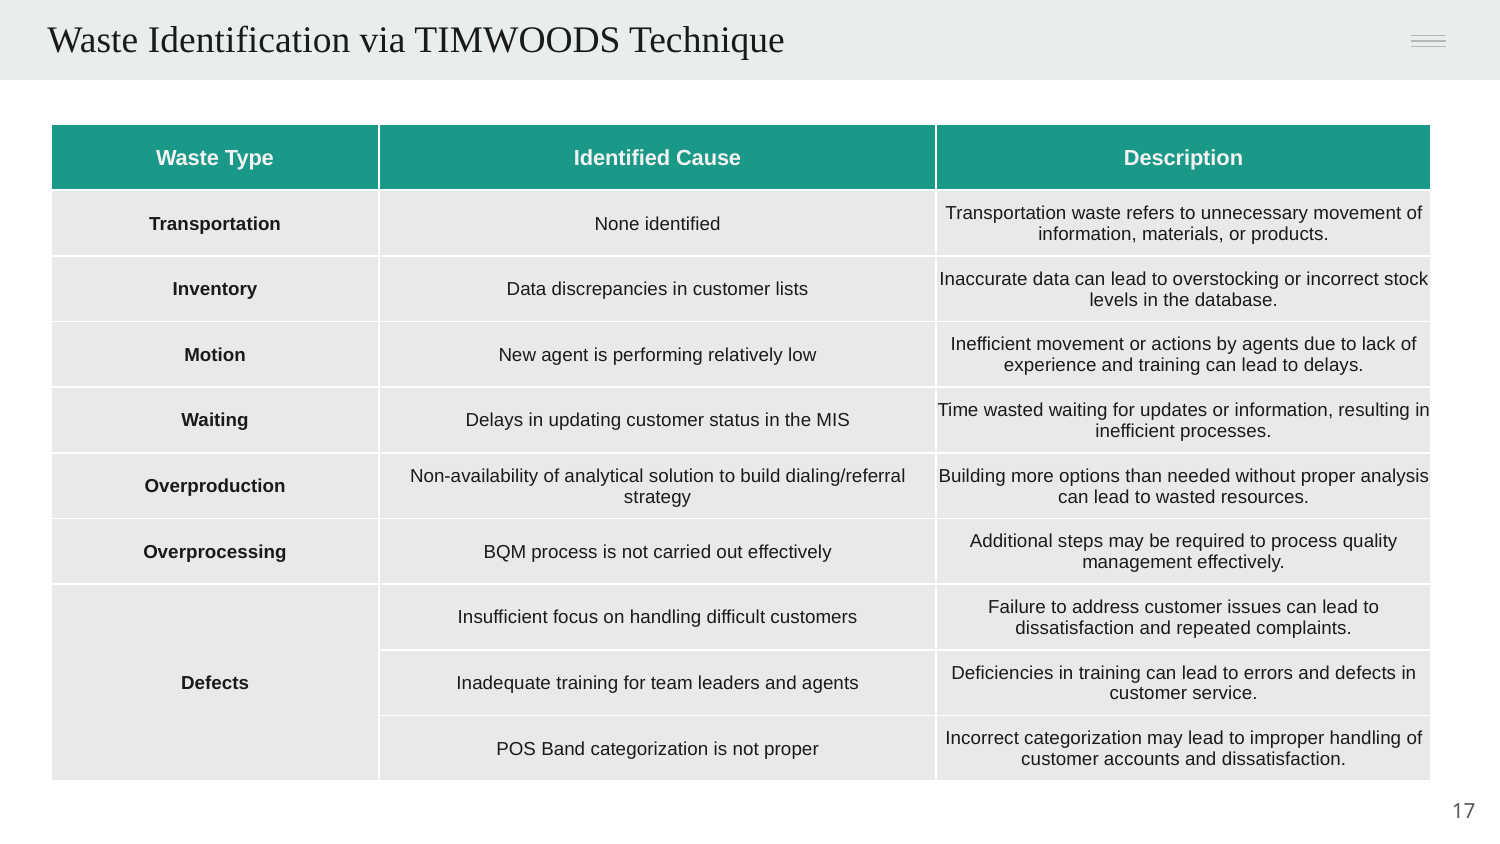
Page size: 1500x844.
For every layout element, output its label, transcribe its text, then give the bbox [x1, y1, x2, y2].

table_cell Time wasted waiting for updates or information, resulting in inefficient processes. [937, 388, 1430, 452]
text_box Waste Identification via TIMWOODS Technique [32, 0, 938, 81]
table_cell Inaccurate data can lead to overstocking or incorrect stock levels in the database. [937, 257, 1430, 321]
table_header Description [937, 125, 1430, 189]
table_cell Defects [52, 585, 378, 780]
table_cell POS Band categorization is not proper [380, 716, 935, 780]
slide_number 17 [1400, 779, 1491, 844]
table_cell Overproduction [52, 454, 378, 518]
table_cell Insufficient focus on handling difficult customers [380, 585, 935, 649]
table_cell Inadequate training for team leaders and agents [380, 651, 935, 715]
table_cell Transportation waste refers to unnecessary movement of information, materials, or products. [937, 191, 1430, 255]
table_header Waste Type [52, 125, 378, 189]
table_cell Failure to address customer issues can lead to dissatisfaction and repeated complaints. [937, 585, 1430, 649]
table_cell None identified [380, 191, 935, 255]
table_cell Overprocessing [52, 519, 378, 583]
table_cell Data discrepancies in customer lists [380, 257, 935, 321]
table_cell Motion [52, 322, 378, 386]
table_cell Inefficient movement or actions by agents due to lack of experience and training can lead to delays. [937, 322, 1430, 386]
table_cell Waiting [52, 388, 378, 452]
table_cell New agent is performing relatively low [380, 322, 935, 386]
table_cell Deficiencies in training can lead to errors and defects in customer service. [937, 651, 1430, 715]
table_cell Inventory [52, 257, 378, 321]
table_cell Transportation [52, 191, 378, 255]
table_cell Incorrect categorization may lead to improper handling of customer accounts and dissatisfaction. [937, 716, 1430, 780]
table_cell BQM process is not carried out effectively [380, 519, 935, 583]
table_header Identified Cause [380, 125, 935, 189]
table_cell Delays in updating customer status in the MIS [380, 388, 935, 452]
table_cell Building more options than needed without proper analysis can lead to wasted resources. [937, 454, 1430, 518]
table_cell Additional steps may be required to process quality management effectively. [937, 519, 1430, 583]
table_cell Non-availability of analytical solution to build dialing/referral strategy [380, 454, 935, 518]
